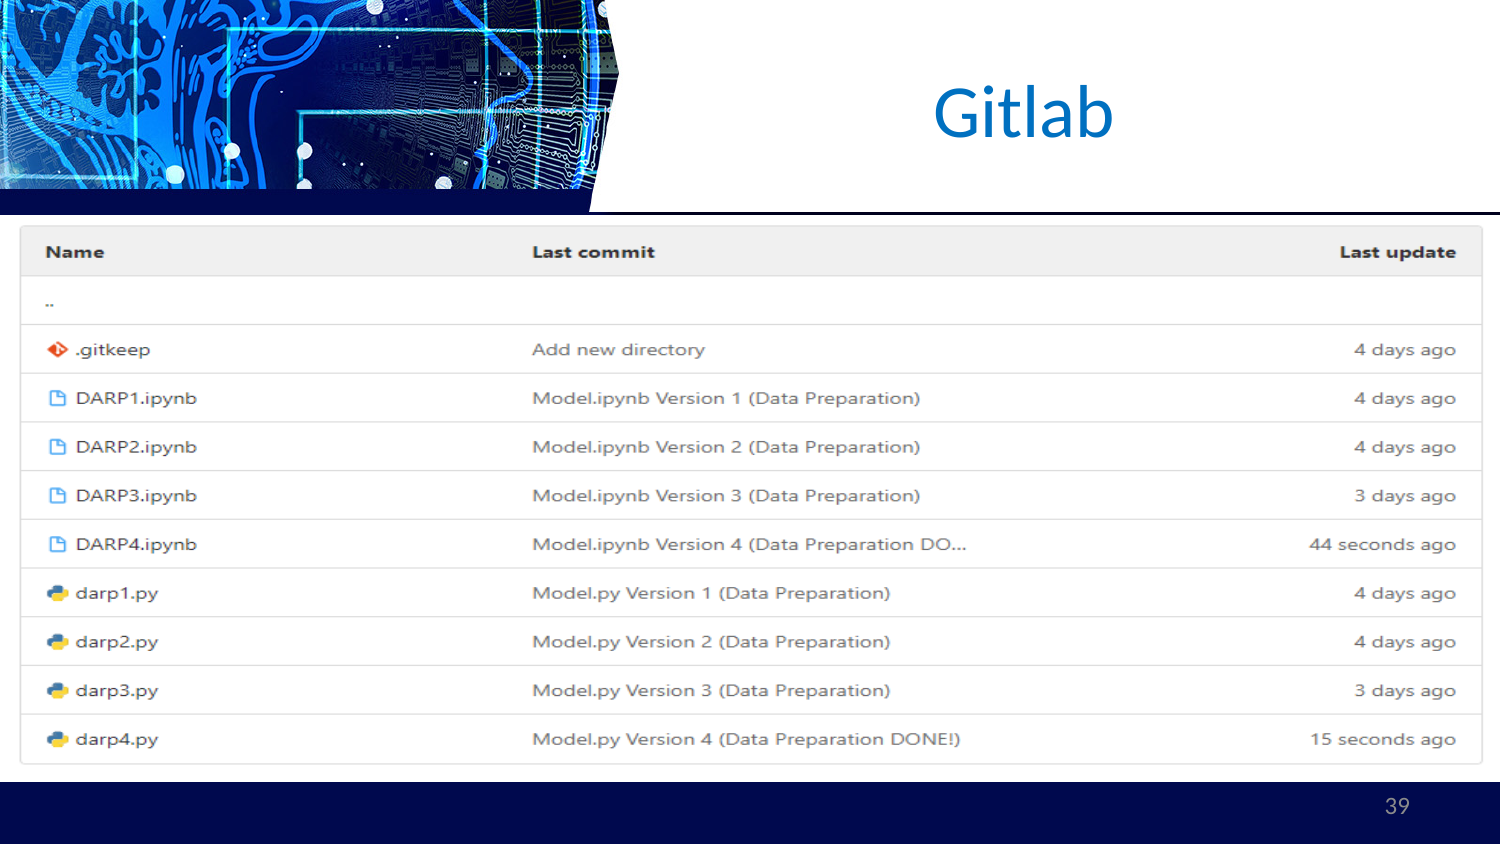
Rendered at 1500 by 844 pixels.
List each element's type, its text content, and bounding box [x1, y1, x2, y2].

picture [0, 0, 1500, 844]
slide_number 39 [1074, 789, 1425, 827]
title Gitlab [616, 0, 1433, 213]
